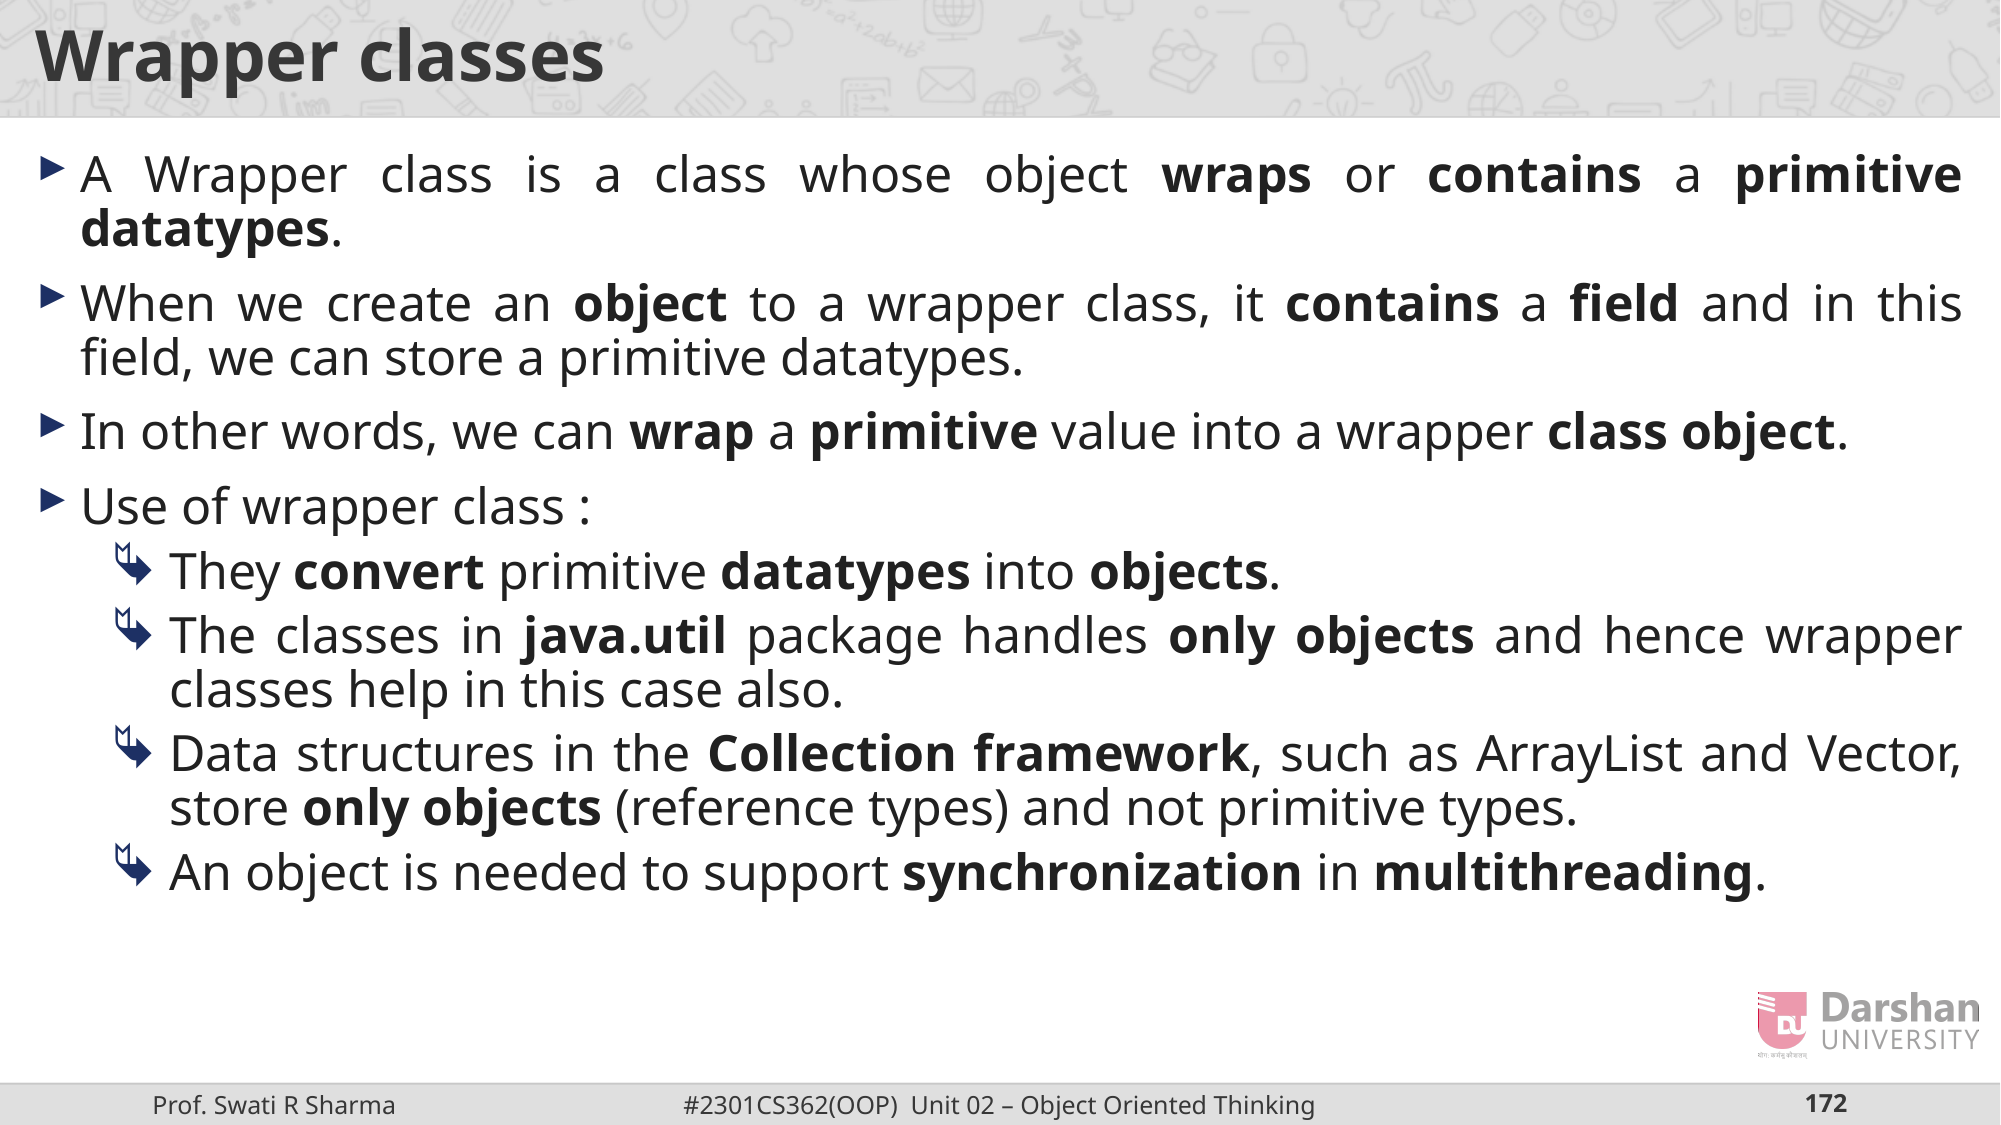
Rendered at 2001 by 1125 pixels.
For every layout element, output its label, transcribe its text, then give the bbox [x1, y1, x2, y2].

title Wrapper classes [0, 0, 2000, 117]
list A Wrapper class is a class whose object wraps or contains a primitive datatypes. When we create an object to a wrapper class, it contains a field and in this field, we can store a primitive datatypes. In other words, we can wrap a primitive value into a wrapper class object. Use of wrapper class : They convert primitive datatypes into objects. The classes in java.util package handles only objects and hence wrapper classes help in this case also. Data structures in the Collection framework, such as ArrayList and Vector, store only objects (reference types) and not primitive types. An object is needed to support synchronization in multithreading. [21, 141, 1979, 1059]
